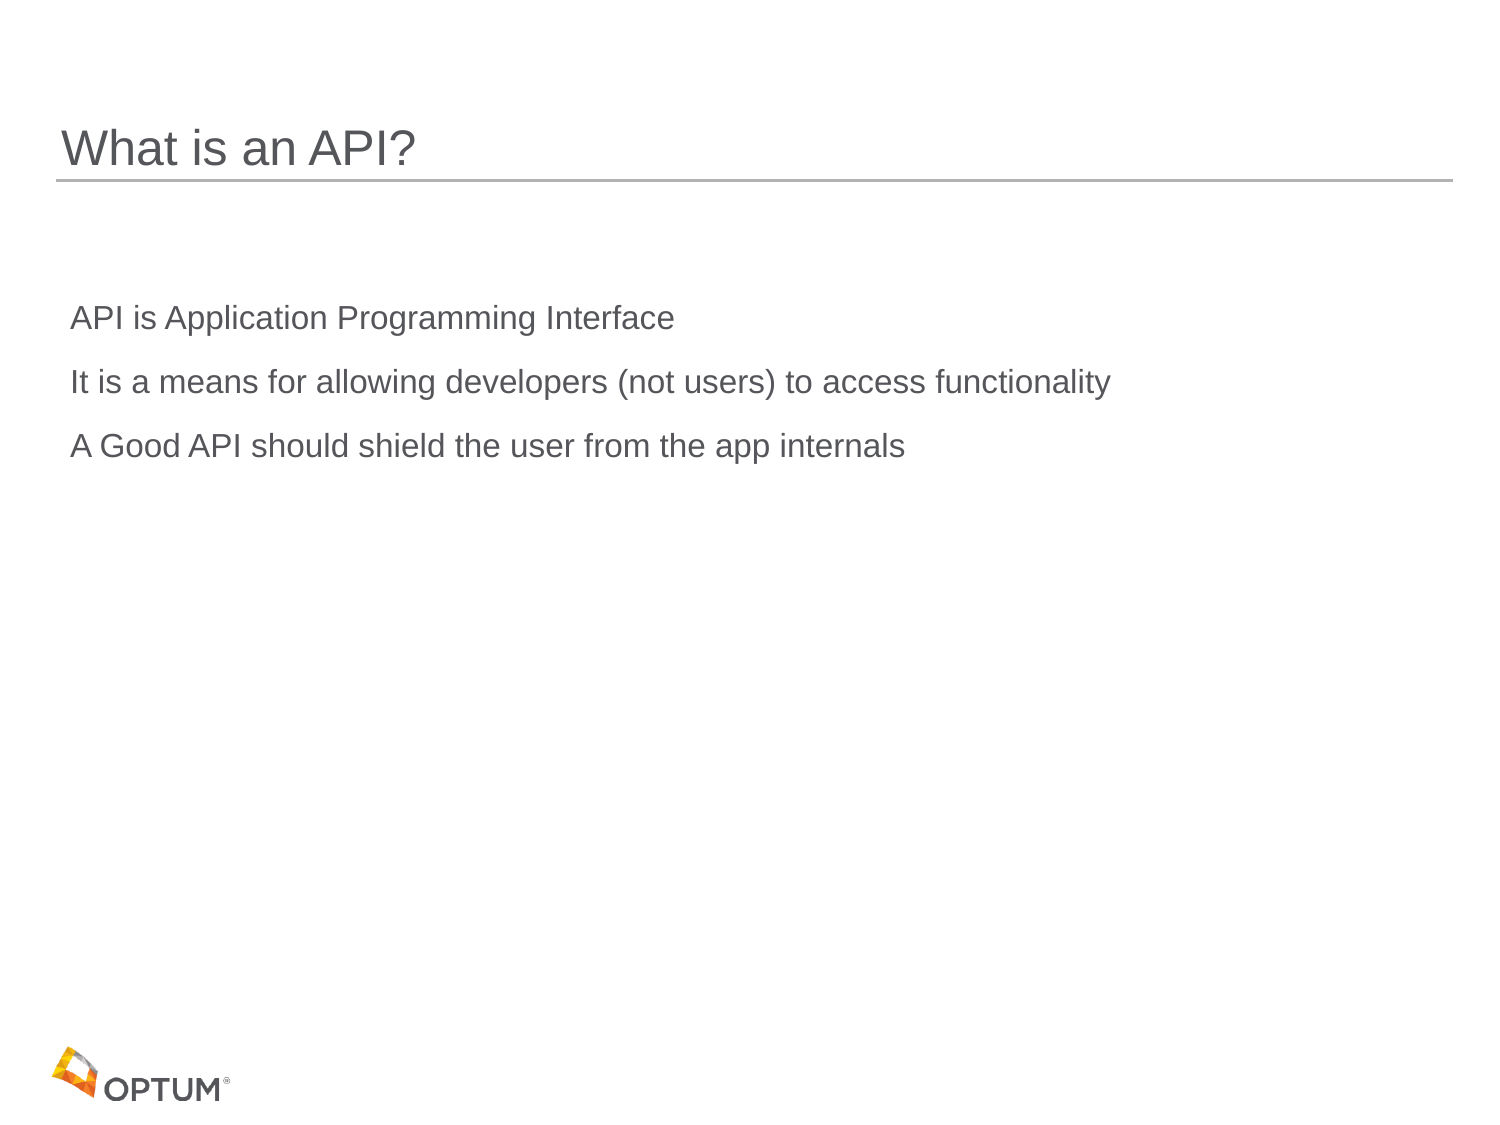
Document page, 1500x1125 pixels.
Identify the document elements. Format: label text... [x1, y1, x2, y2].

picture [50, 1044, 231, 1101]
title What is an API? [60, 0, 1454, 177]
list API is Application Programming Interface It is a means for allowing developers (not users) to access functionality A Good API should shield the user from the app internals [60, 299, 1454, 968]
